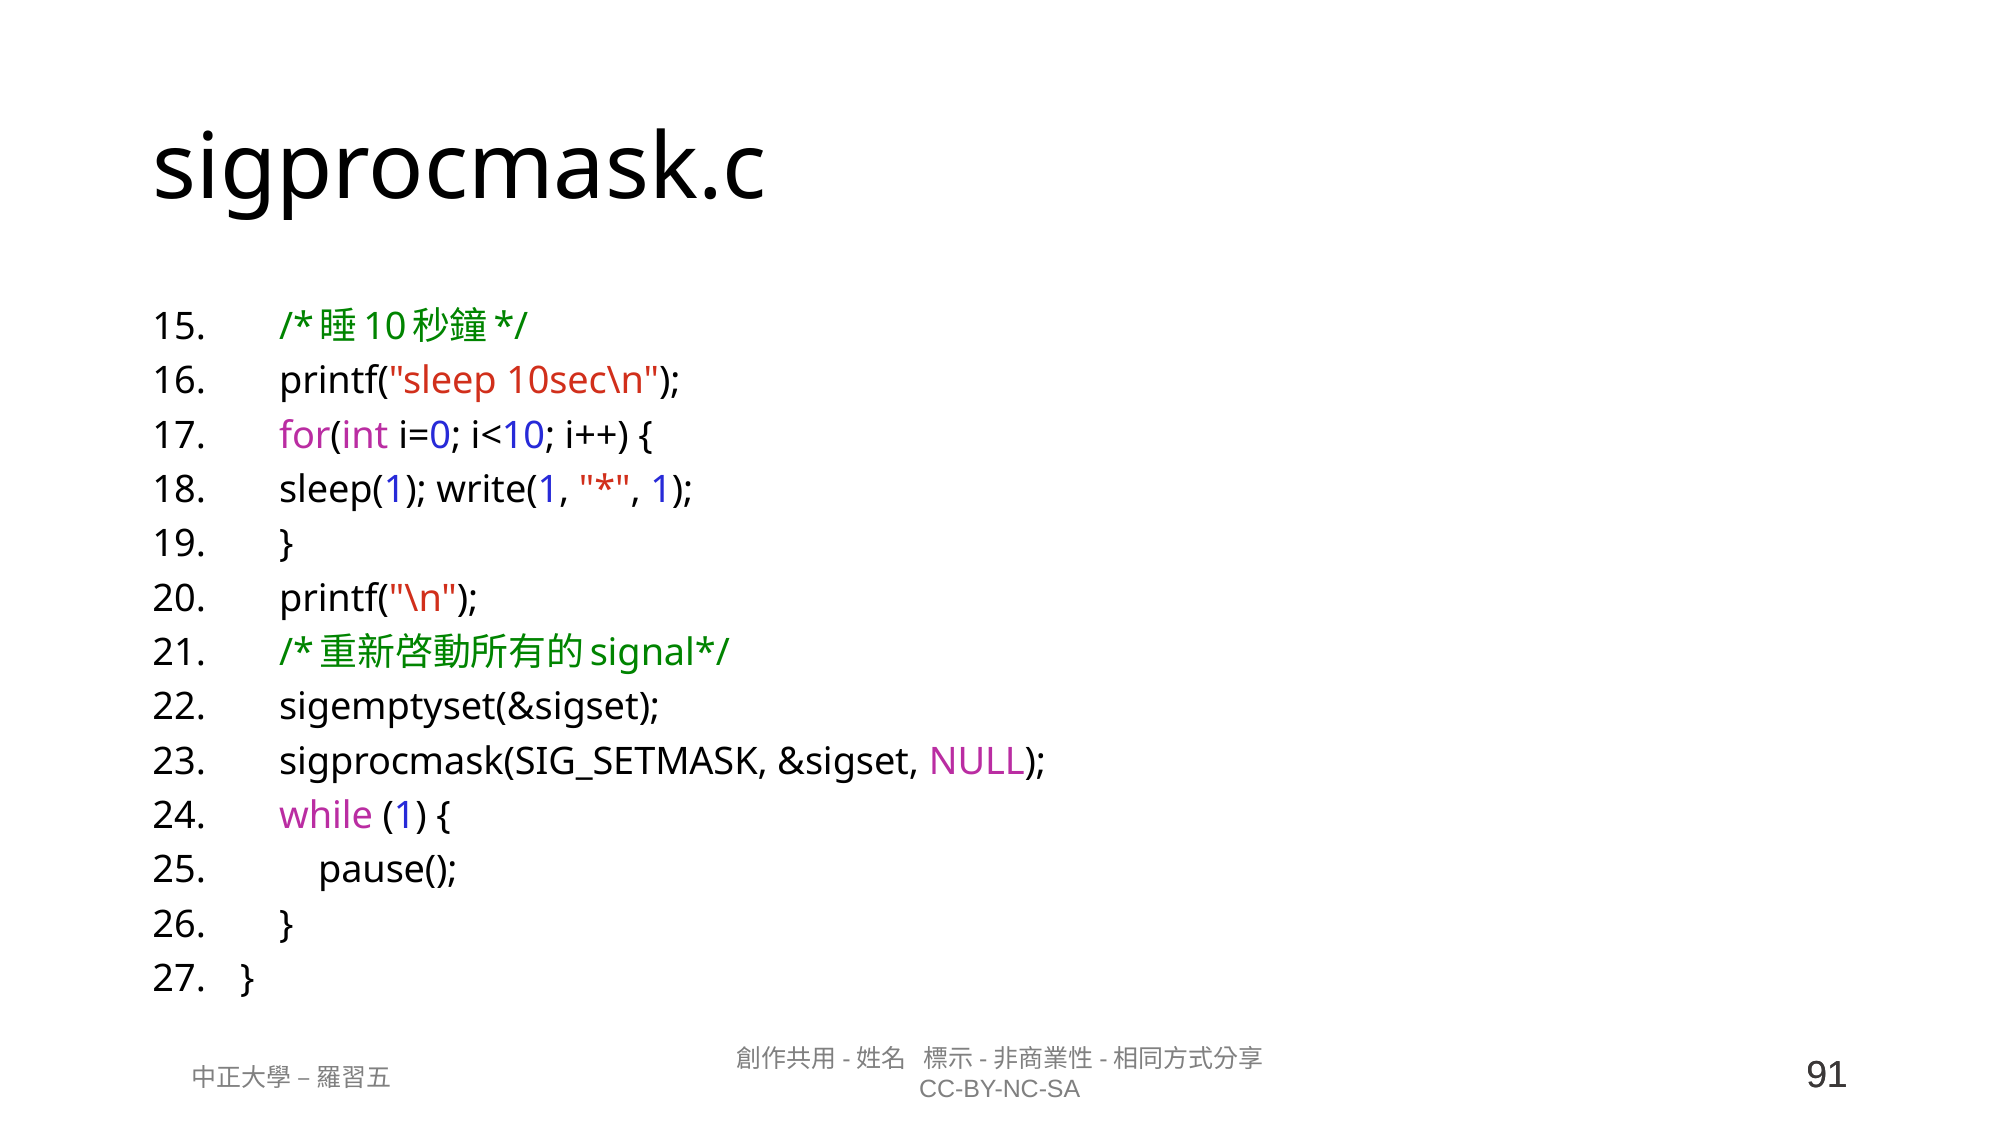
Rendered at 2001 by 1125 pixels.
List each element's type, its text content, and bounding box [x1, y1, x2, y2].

list /*睡10秒鐘*/ printf("sleep 10sec\n"); for(int i=0; i<10; i++) { sleep(1); write(1, "*", 1); } printf("\n"); /*重新啓動所有的signal*/ sigemptyset(&sigset); sigprocmask(SIG_SETMASK, &sigset, NULL); while (1) { pause(); } } [137, 299, 1863, 1014]
title sigprocmask.c [137, 59, 1863, 278]
